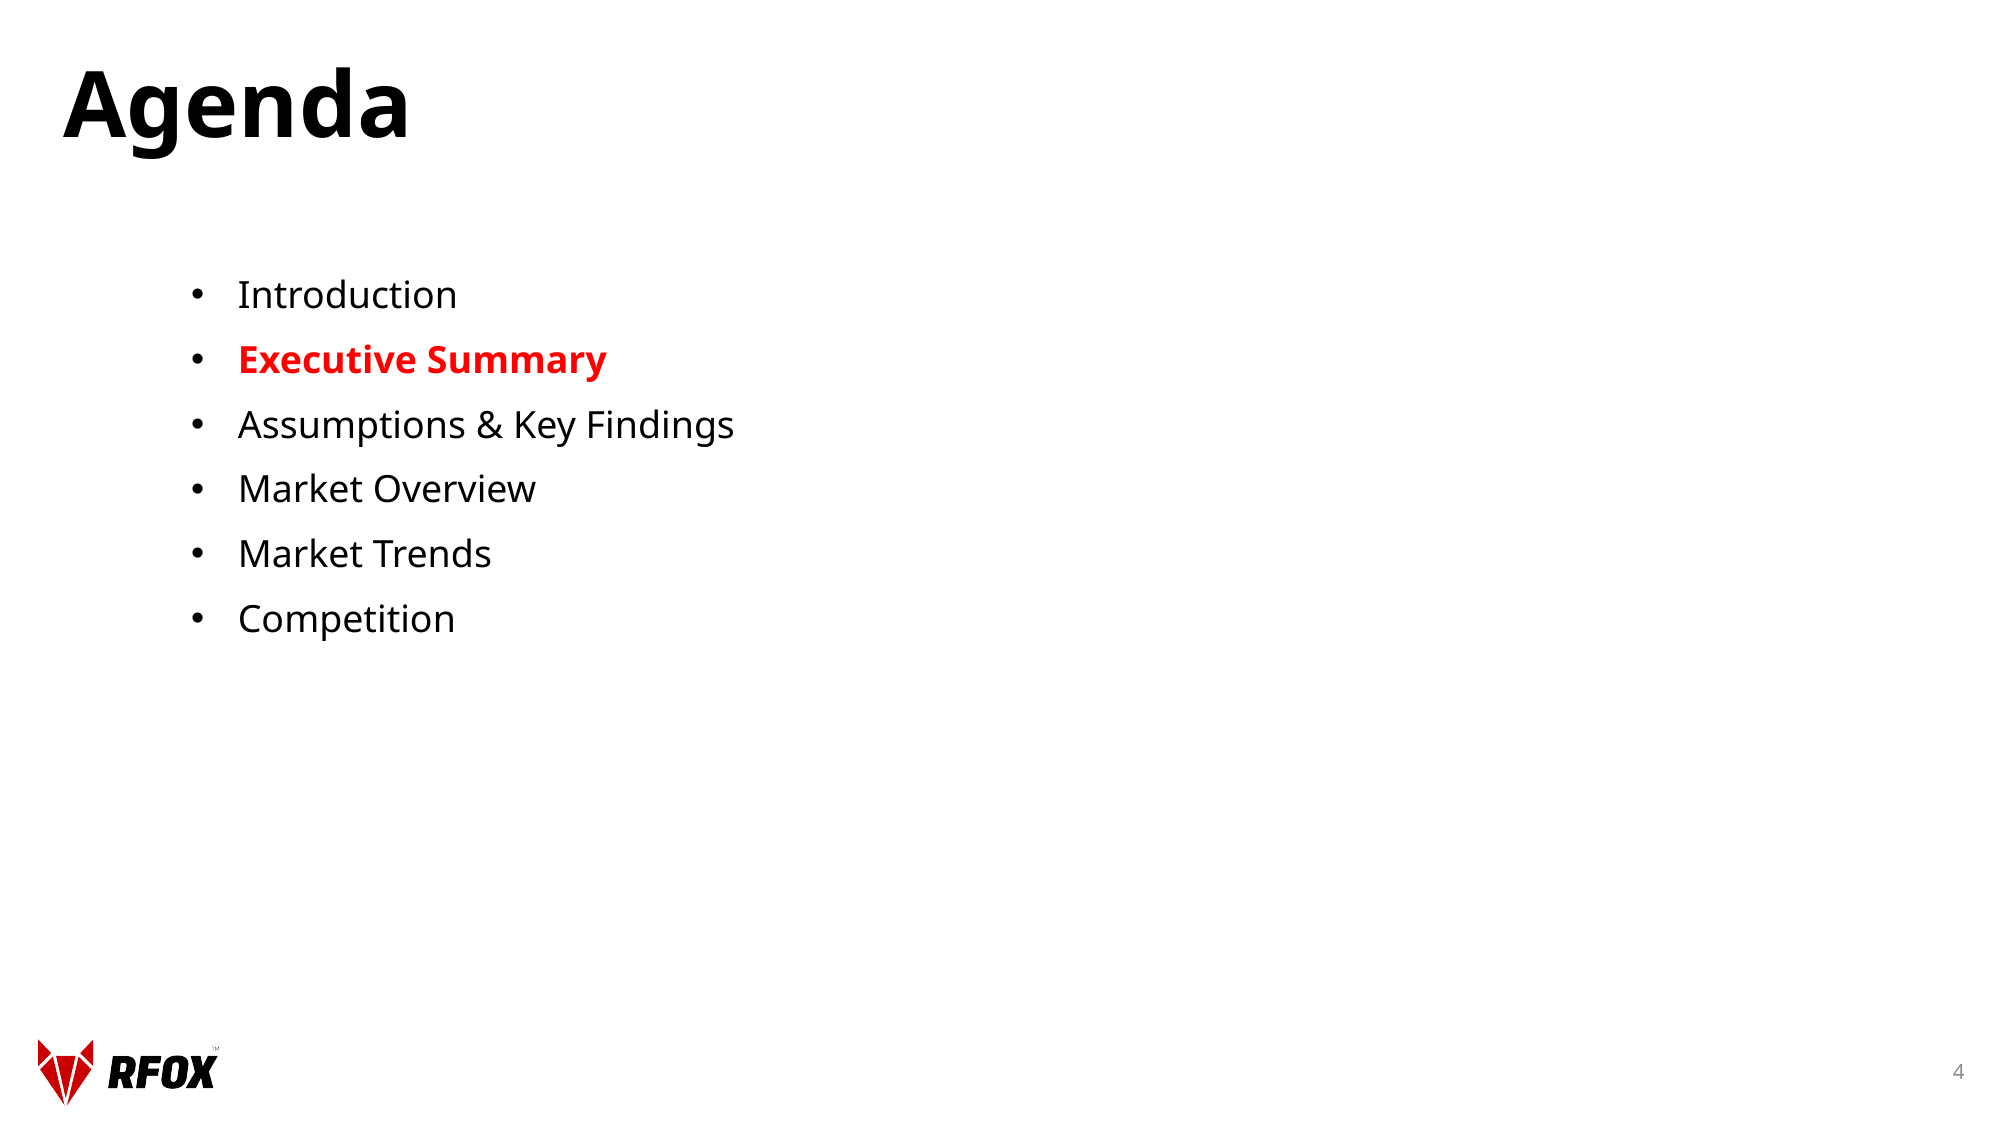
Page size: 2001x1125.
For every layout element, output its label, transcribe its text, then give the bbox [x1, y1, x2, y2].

text_box Introduction Executive Summary Assumptions & Key Findings Market Overview Market Trends Competition [176, 260, 1675, 648]
slide_number 4 [1529, 1042, 1980, 1103]
picture [38, 1039, 219, 1106]
title Agenda [48, 50, 1774, 153]
